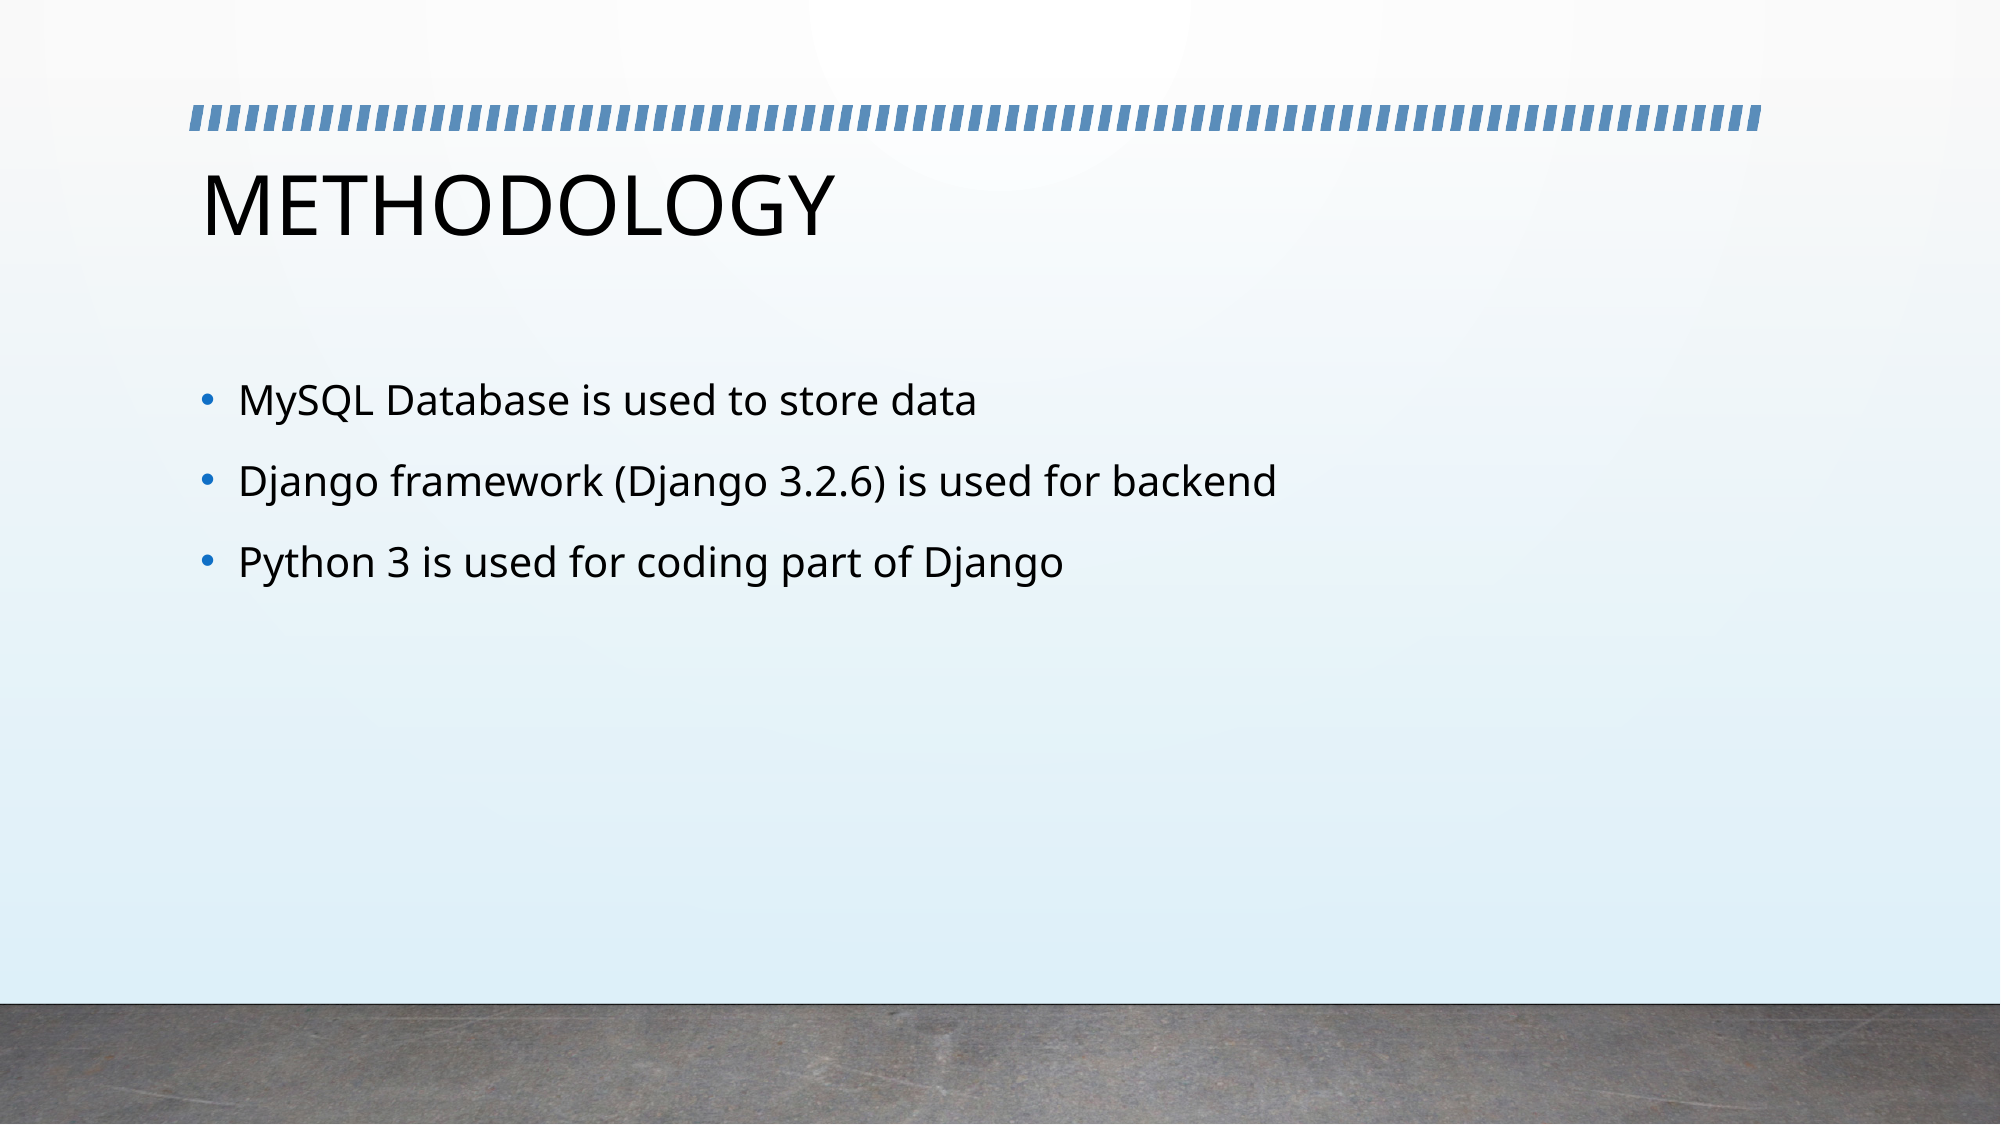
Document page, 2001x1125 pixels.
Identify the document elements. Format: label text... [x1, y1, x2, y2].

picture [0, 1004, 2000, 1124]
list MySQL Database is used to store data Django framework (Django 3.2.6) is used for backend Python 3 is used for coding part of Django [185, 356, 1761, 897]
title METHODOLOGY [185, 156, 1761, 329]
